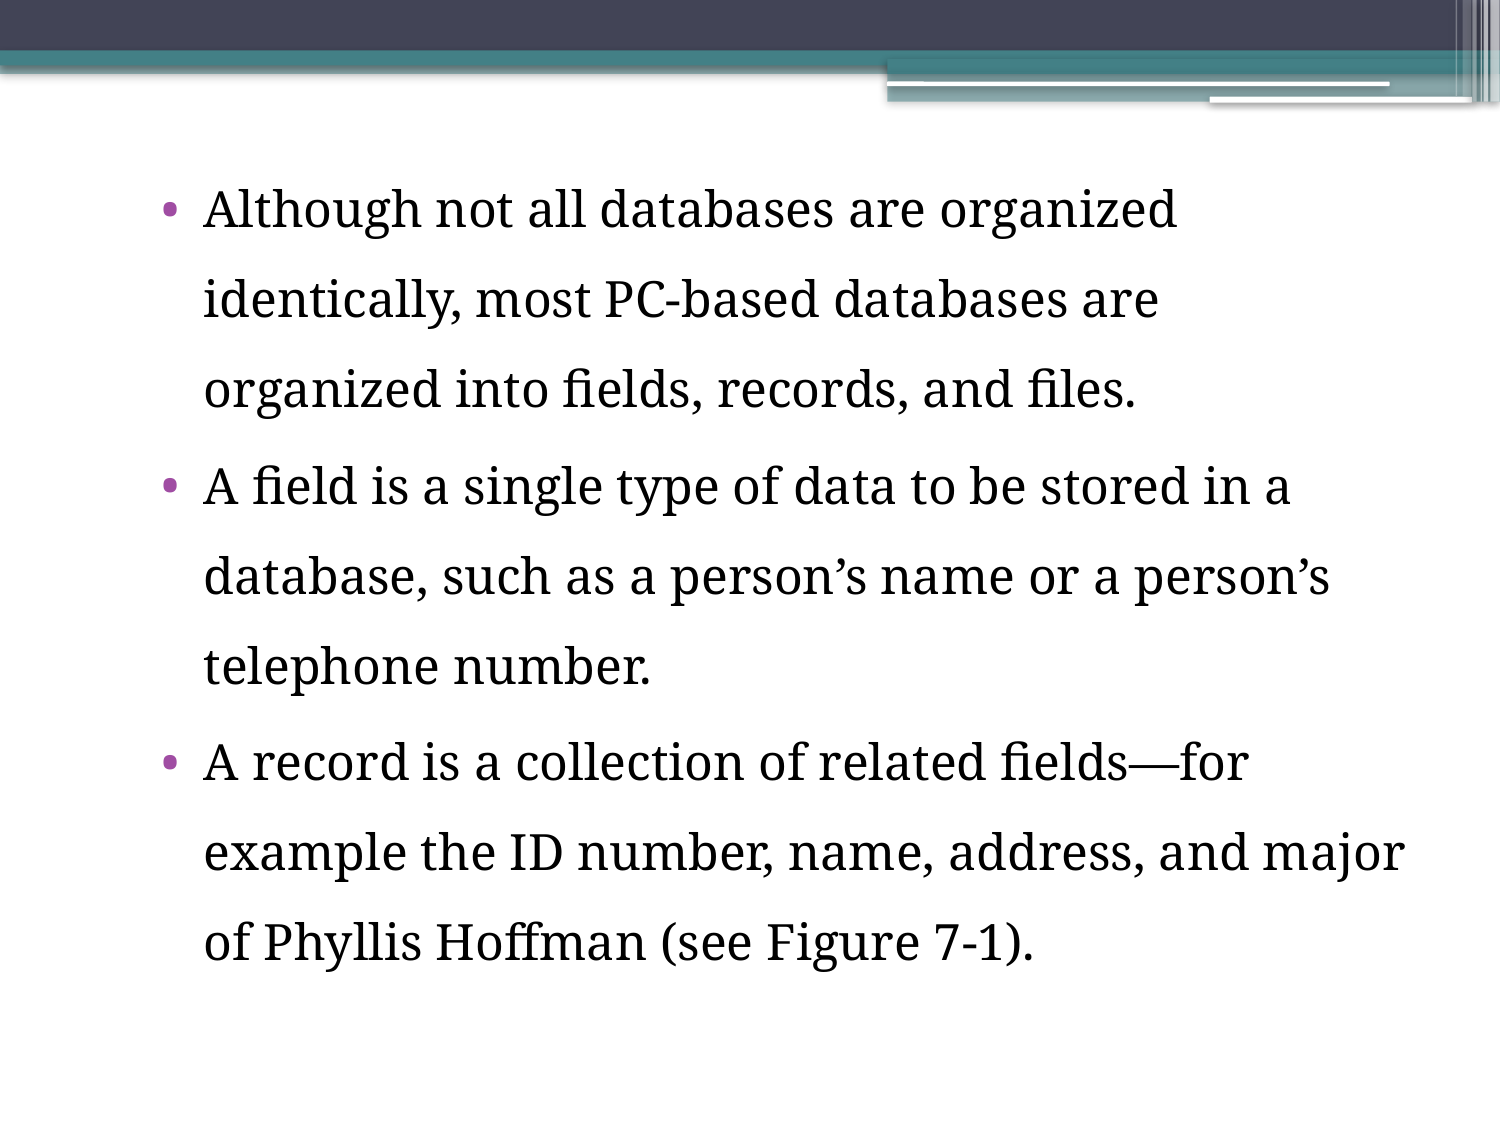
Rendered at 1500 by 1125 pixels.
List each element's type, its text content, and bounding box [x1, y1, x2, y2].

list Although not all databases are organized identically, most PC-based databases are organized into fields, records, and files. A field is a single type of data to be stored in a database, such as a person’s name or a person’s telephone number. A record is a collection of related fields—for example the ID number, name, address, and major of Phyllis Hoffman (see Figure 7-1). [128, 140, 1425, 1020]
